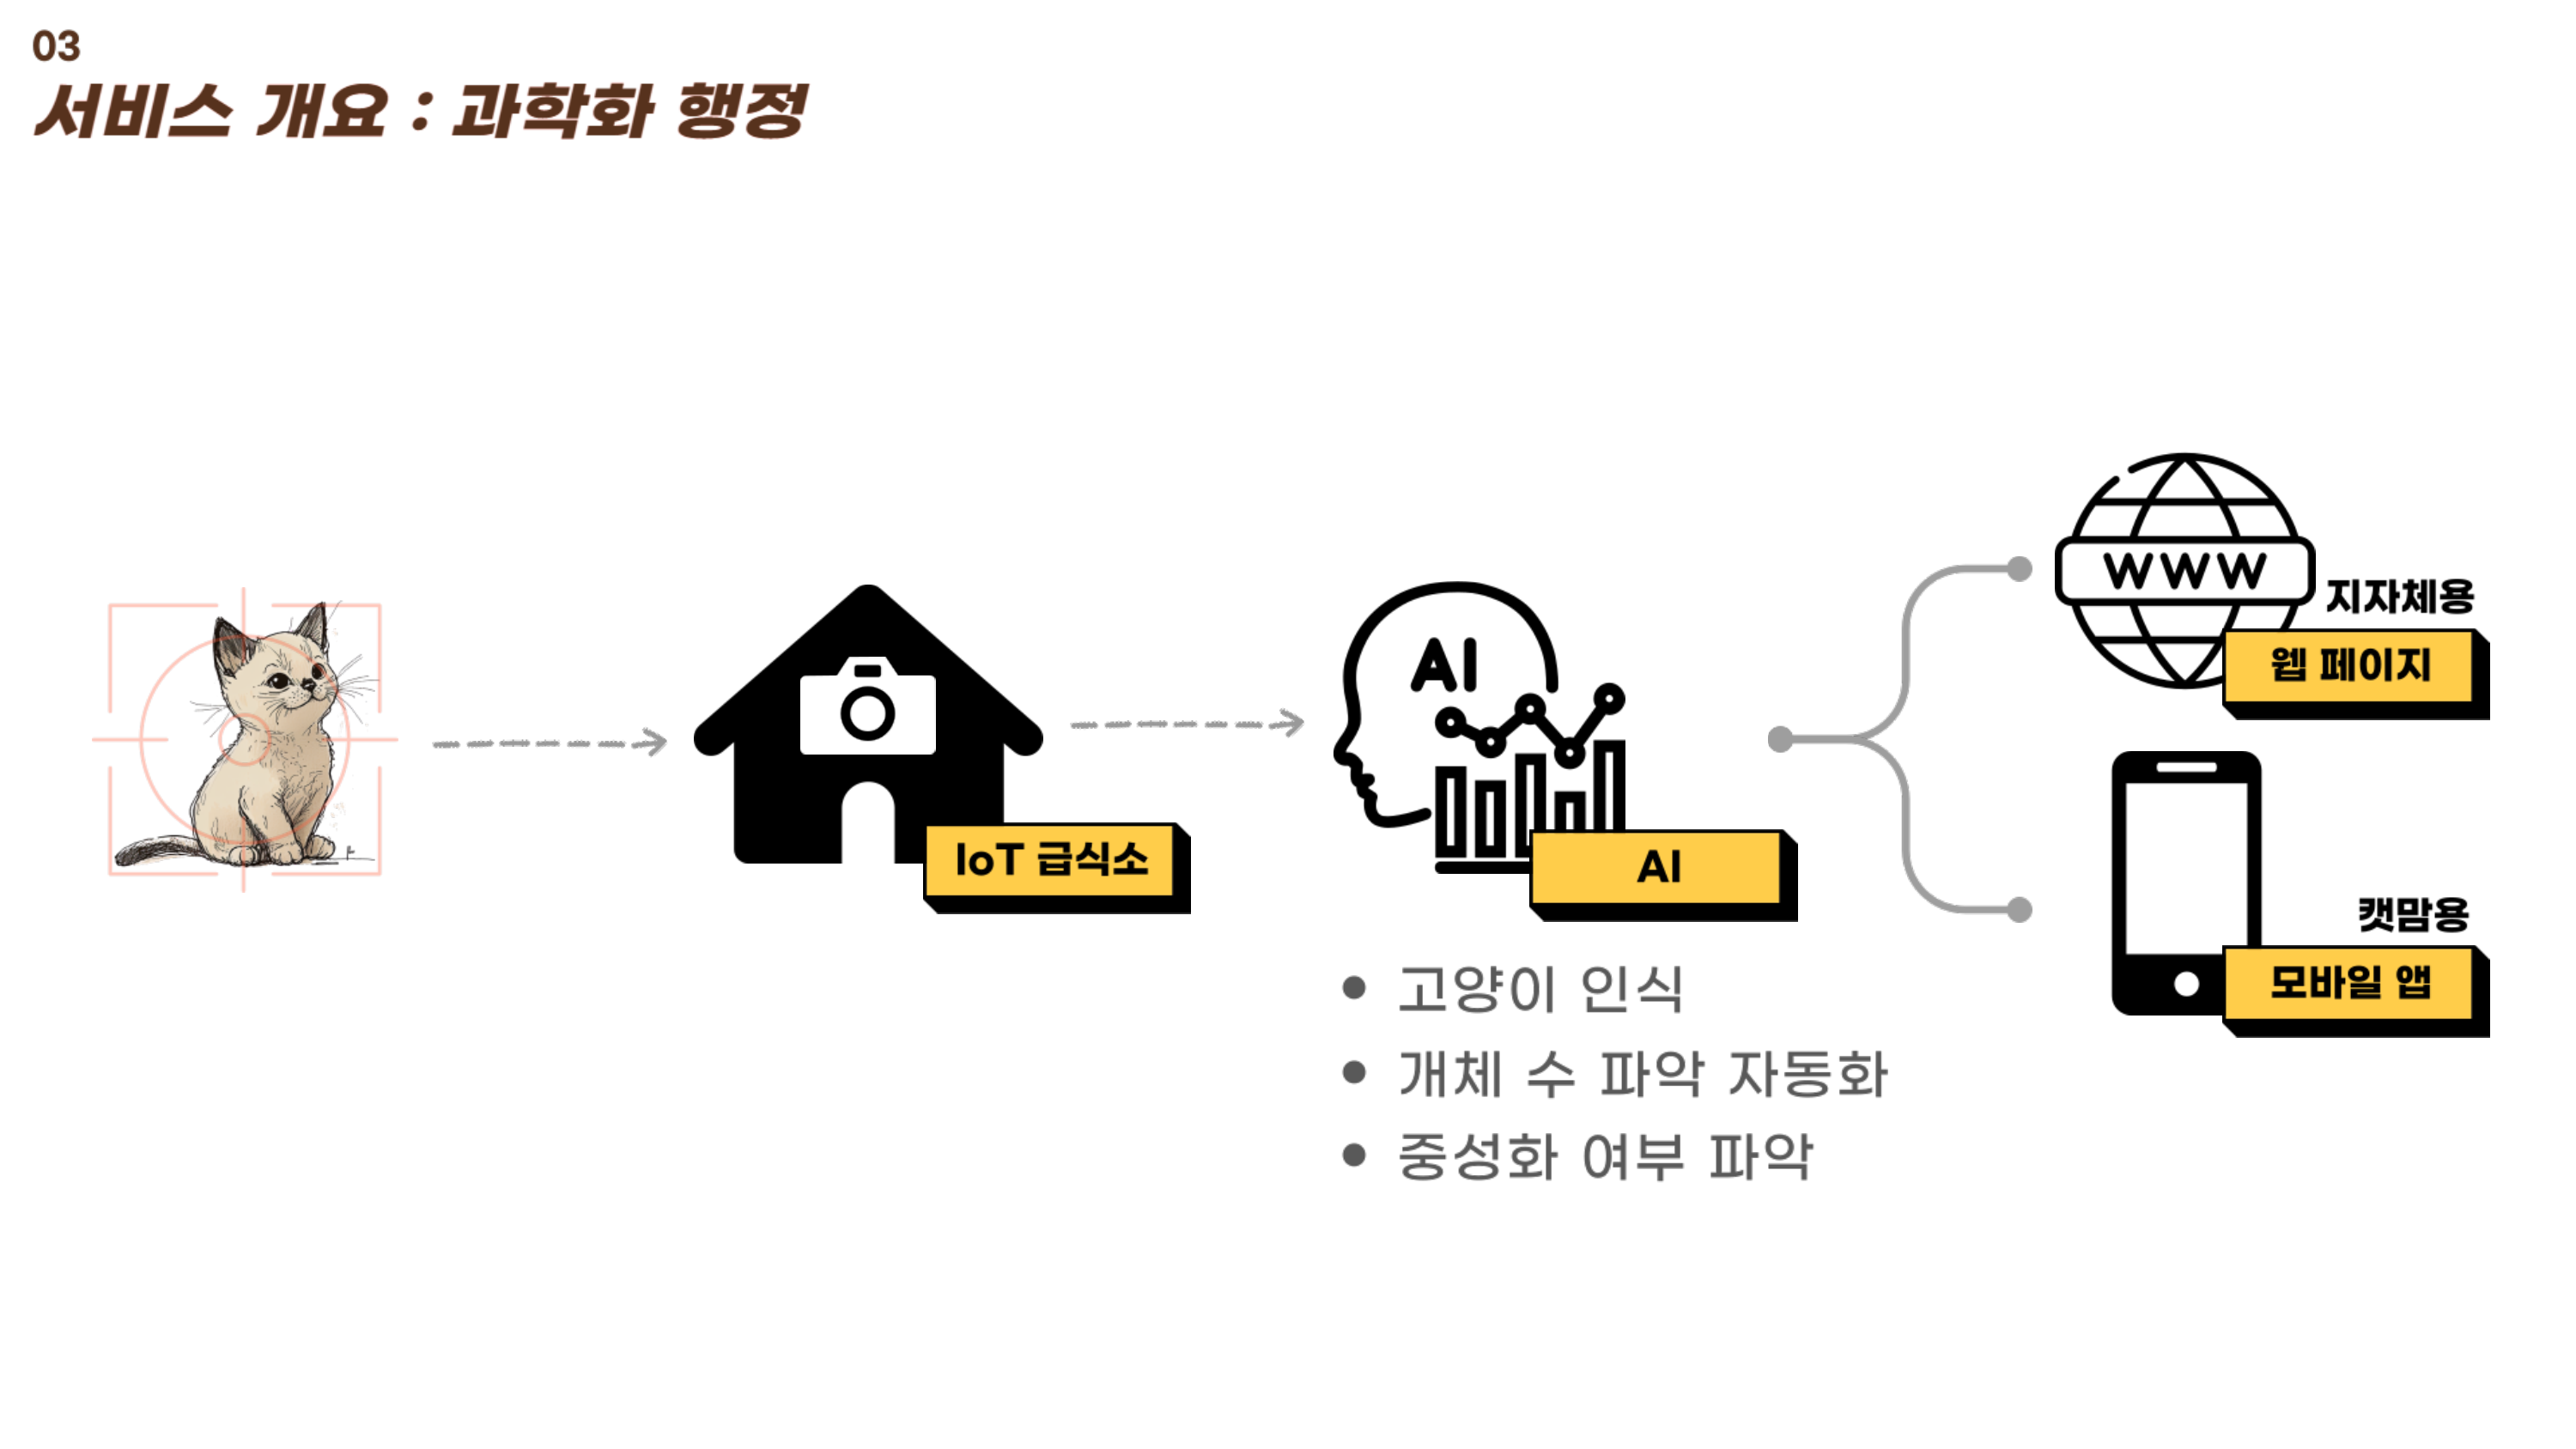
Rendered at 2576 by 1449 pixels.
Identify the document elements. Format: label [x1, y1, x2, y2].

text_box [419, 585, 1052, 915]
text_box [1056, 581, 1763, 922]
text_box [72, 551, 419, 898]
picture [27, 19, 816, 152]
picture [1325, 946, 1919, 1210]
text_box [1767, 440, 2518, 1039]
